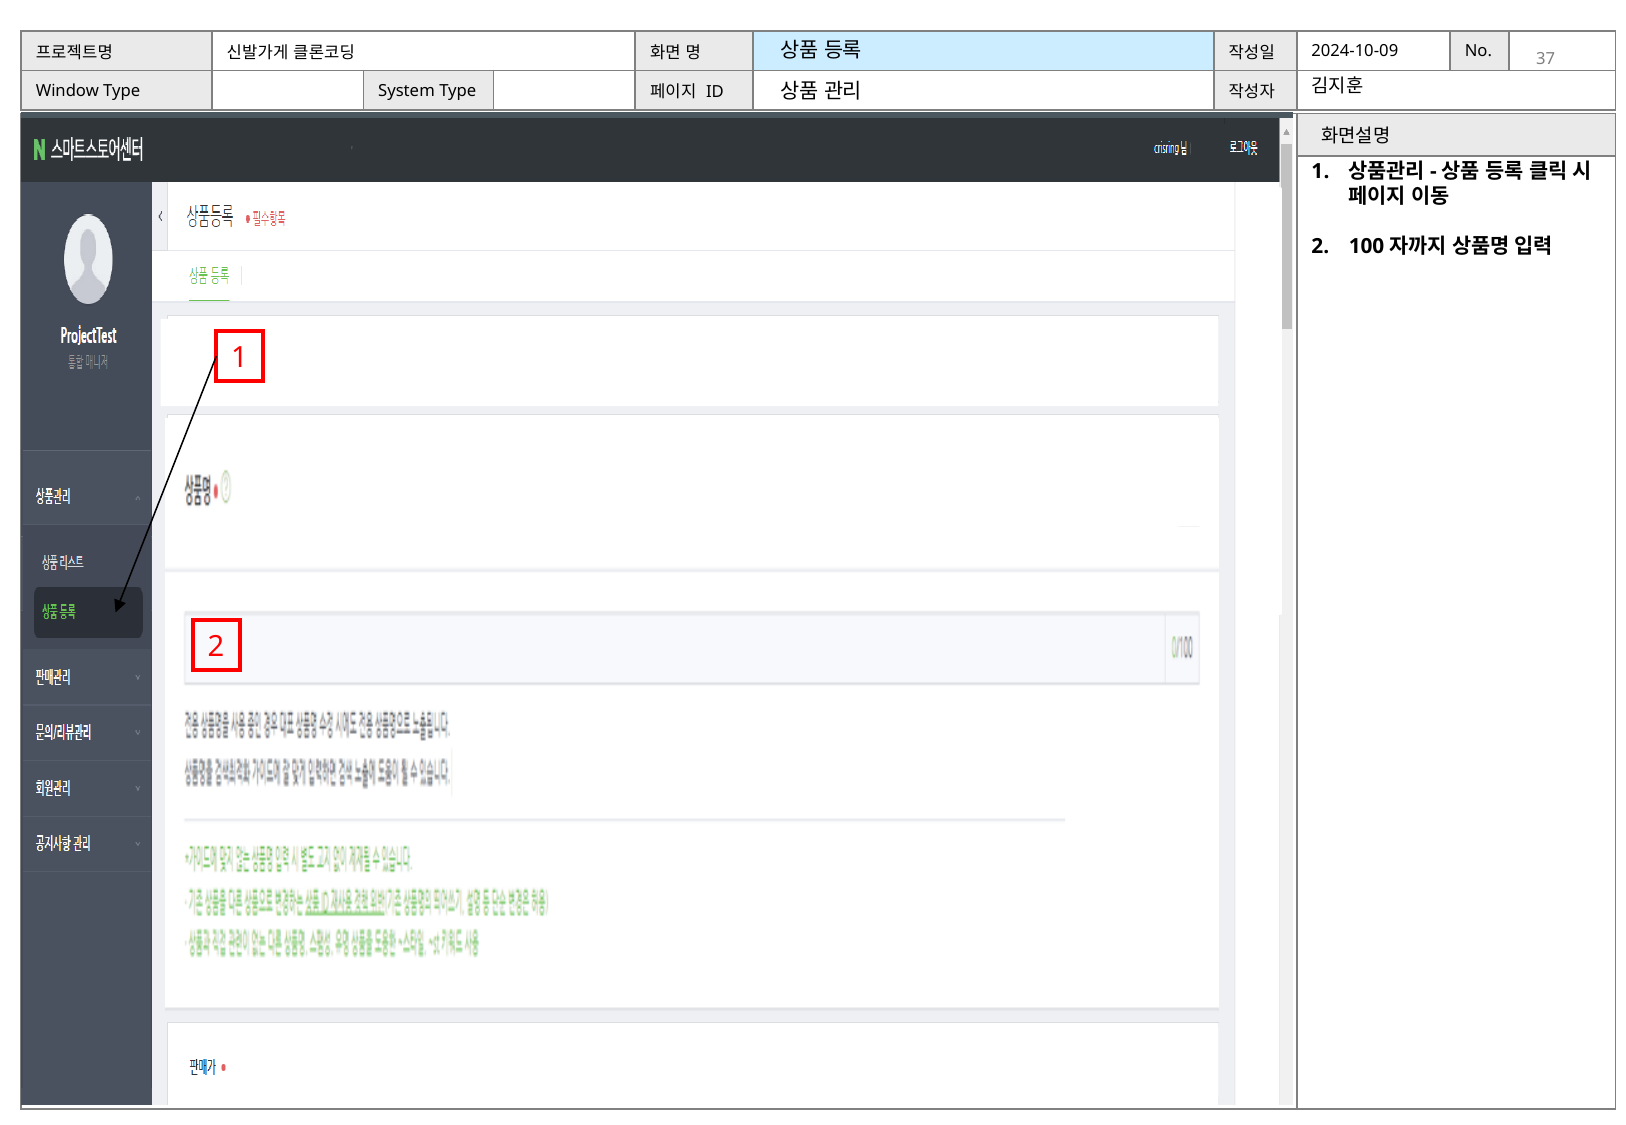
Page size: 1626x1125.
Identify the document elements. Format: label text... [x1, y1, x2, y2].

text_box 상품 등록 [765, 29, 1097, 70]
picture [21, 112, 1293, 1105]
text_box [115, 356, 217, 613]
text_box 김지훈 [1296, 66, 1593, 104]
text_box 상품 관리 [765, 70, 1097, 110]
text_box 상품관리-상품 등록 클릭 시 페이지 이동 100자까지 상품명 입력 [1297, 150, 1616, 290]
